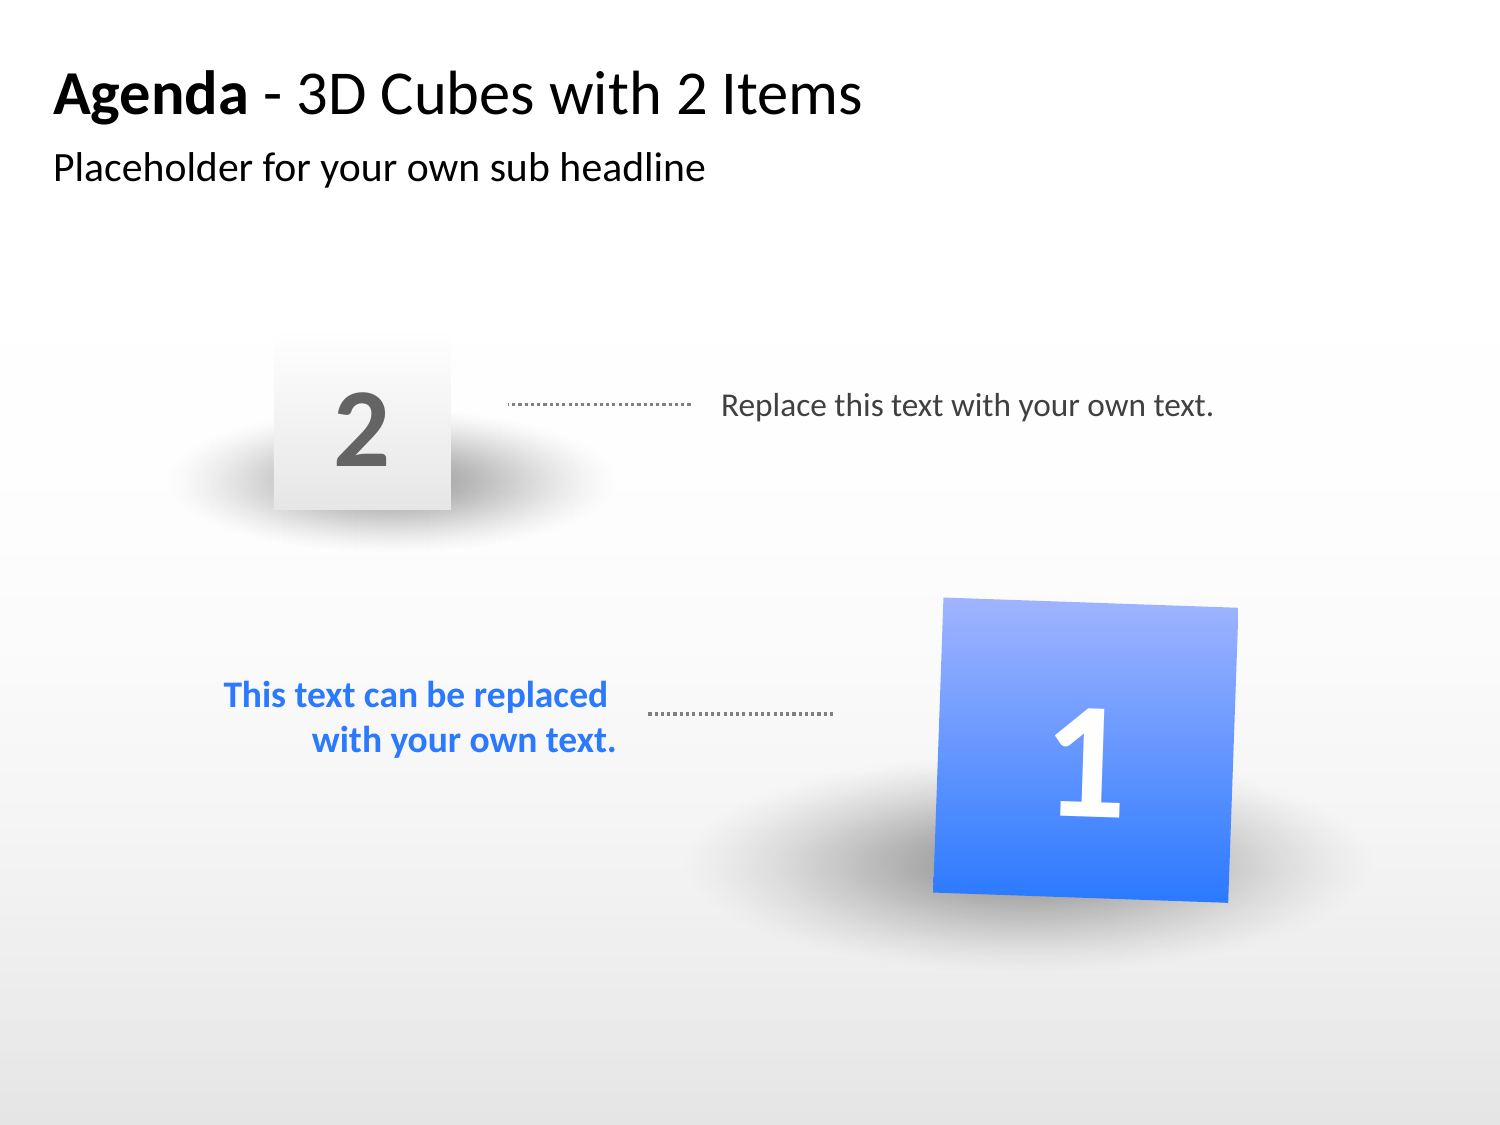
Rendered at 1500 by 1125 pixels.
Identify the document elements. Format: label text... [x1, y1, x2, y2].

list Placeholder for your own sub headline [53, 140, 1447, 196]
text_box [73, 602, 1377, 974]
title Agenda - 3D Cubes with 2 Items [53, 39, 1447, 140]
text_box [165, 332, 1378, 553]
